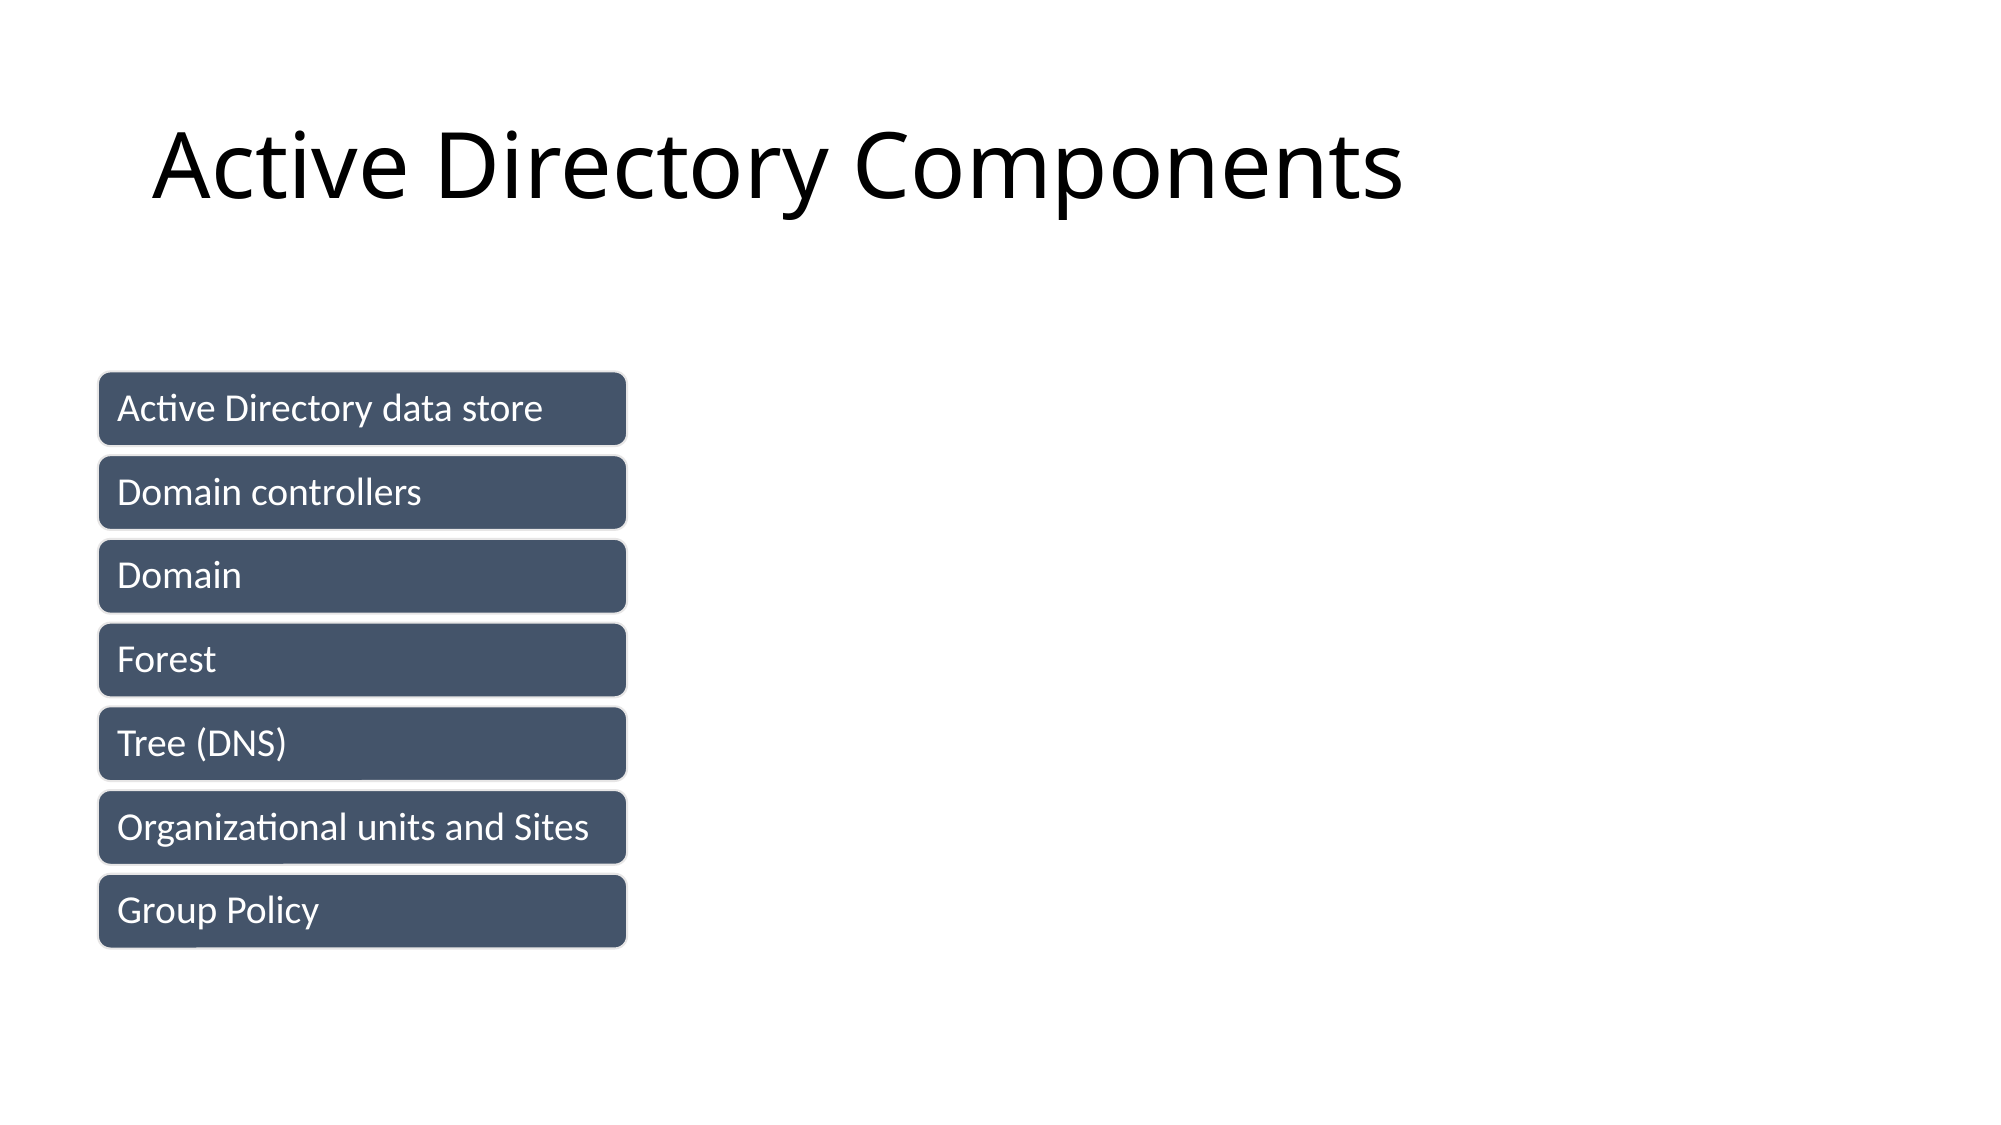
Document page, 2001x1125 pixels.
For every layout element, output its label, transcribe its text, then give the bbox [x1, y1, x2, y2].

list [97, 303, 628, 1017]
title Active Directory Components [137, 59, 1863, 278]
